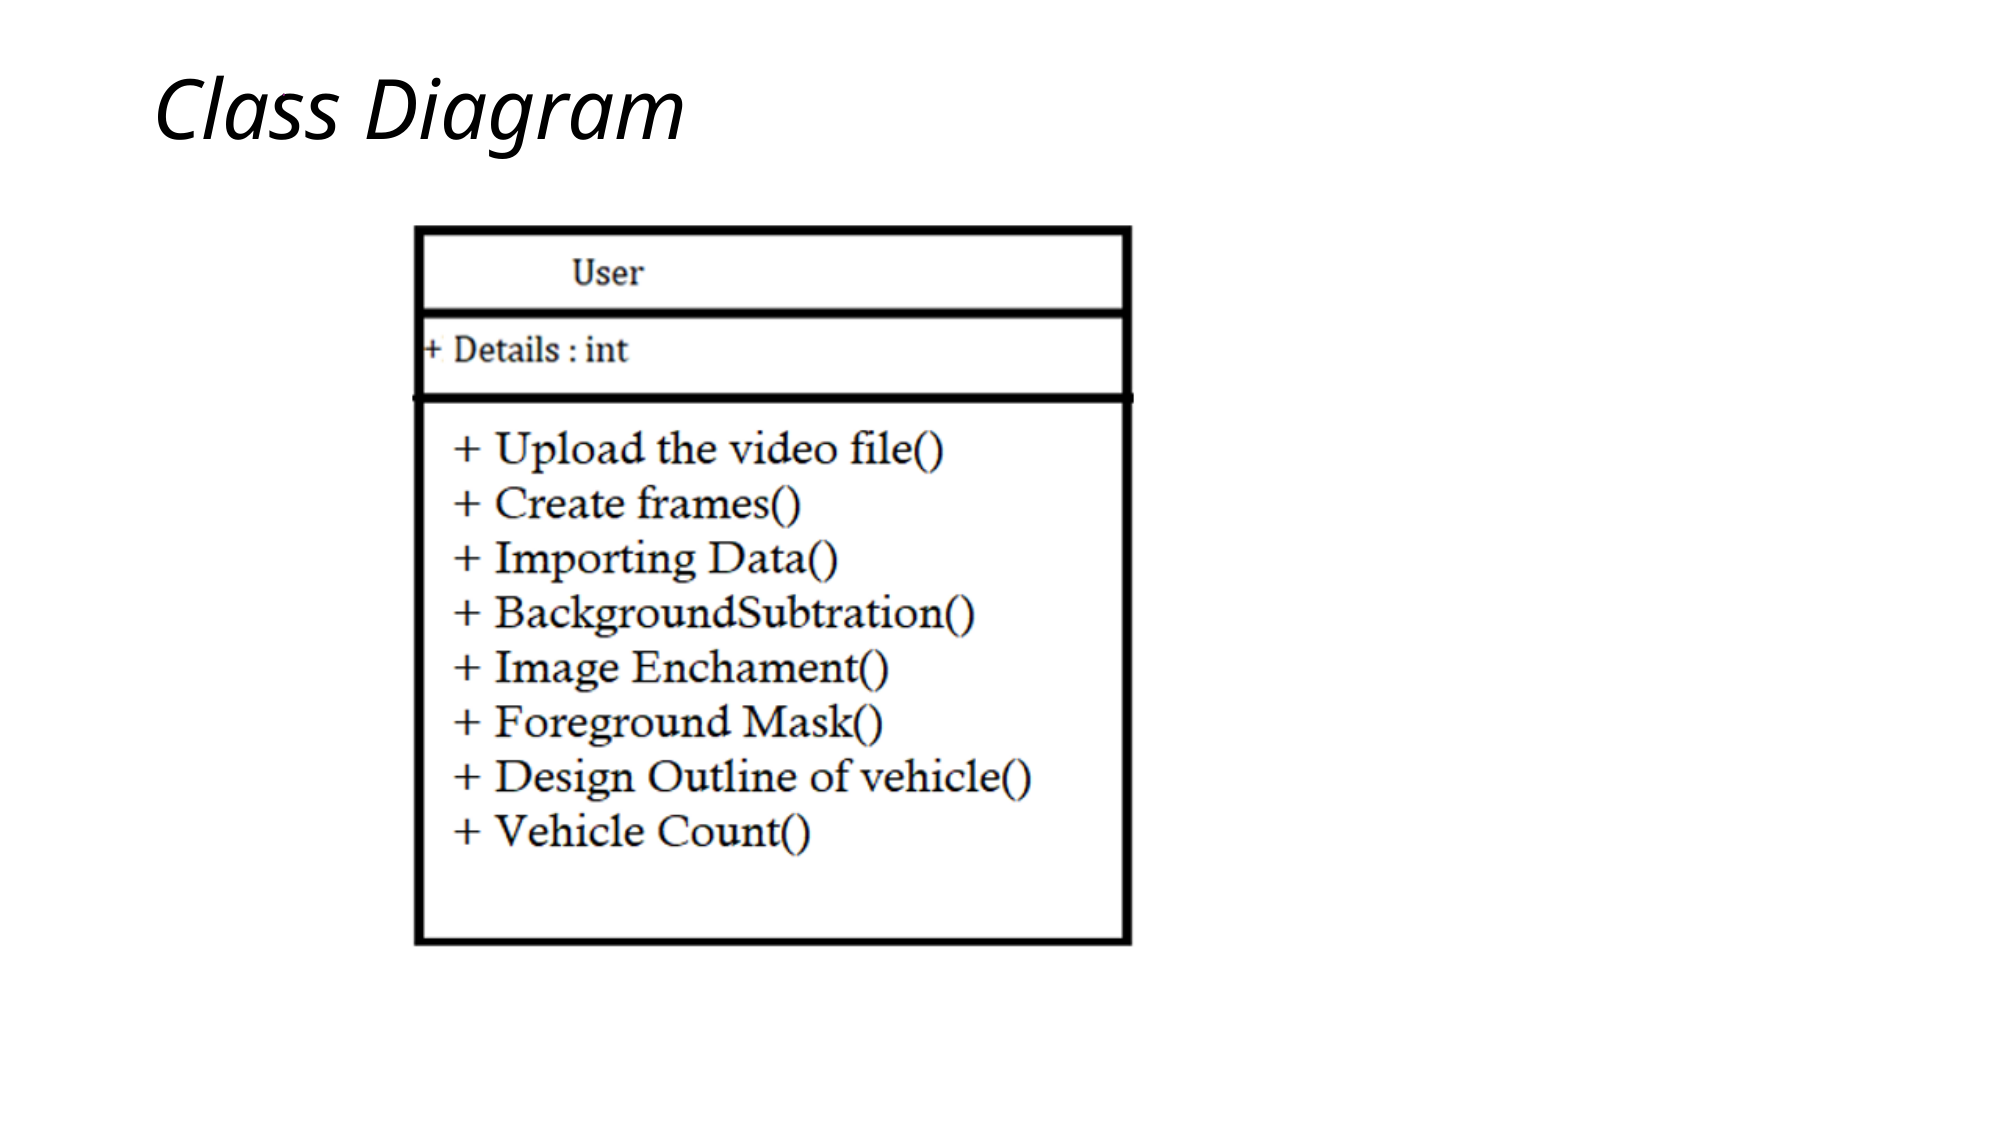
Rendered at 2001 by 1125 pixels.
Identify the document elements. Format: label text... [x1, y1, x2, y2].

title Class Diagram [137, 59, 1863, 186]
picture [314, 185, 1206, 984]
picture [280, 91, 287, 98]
